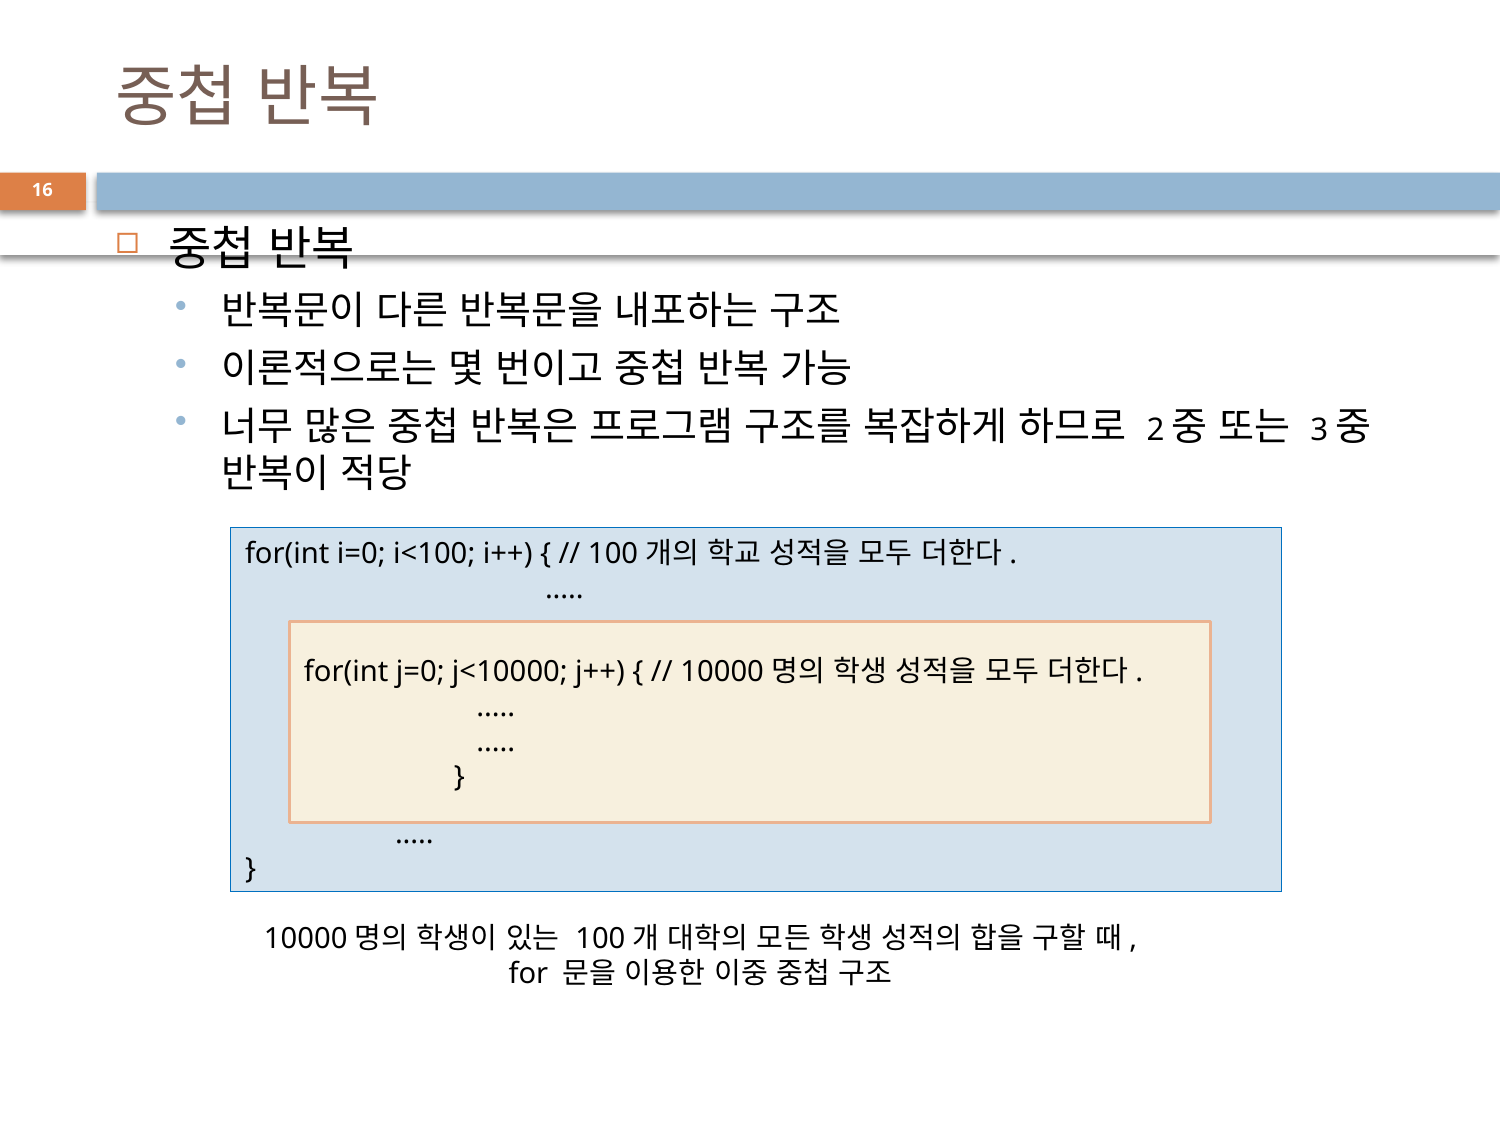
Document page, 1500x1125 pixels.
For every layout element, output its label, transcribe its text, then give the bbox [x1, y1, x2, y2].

text_box for(int j=0; j<10000; j++) { // 10000명의 학생 성적을 모두 더한다. ..... ..... } [288, 620, 1212, 824]
list 중첩 반복 반복문이 다른 반복문을 내포하는 구조 이론적으로는 몇 번이고 중첩 반복 가능 너무 많은 중첩 반복은 프로그램 구조를 복잡하게 하므로 2중 또는 3중 반복이 적당 [100, 210, 1438, 504]
text_box 10000명의 학생이 있는 100개 대학의 모든 학생 성적의 합을 구할 때, for 문을 이용한 이중 중첩 구조 [249, 911, 1152, 997]
text_box for(int i=0; i<100; i++) { // 100개의 학교 성적을 모두 더한다. ..... ..... } [230, 527, 1282, 892]
title 중첩 반복 [100, 37, 1438, 149]
slide_number 16 [0, 170, 87, 211]
